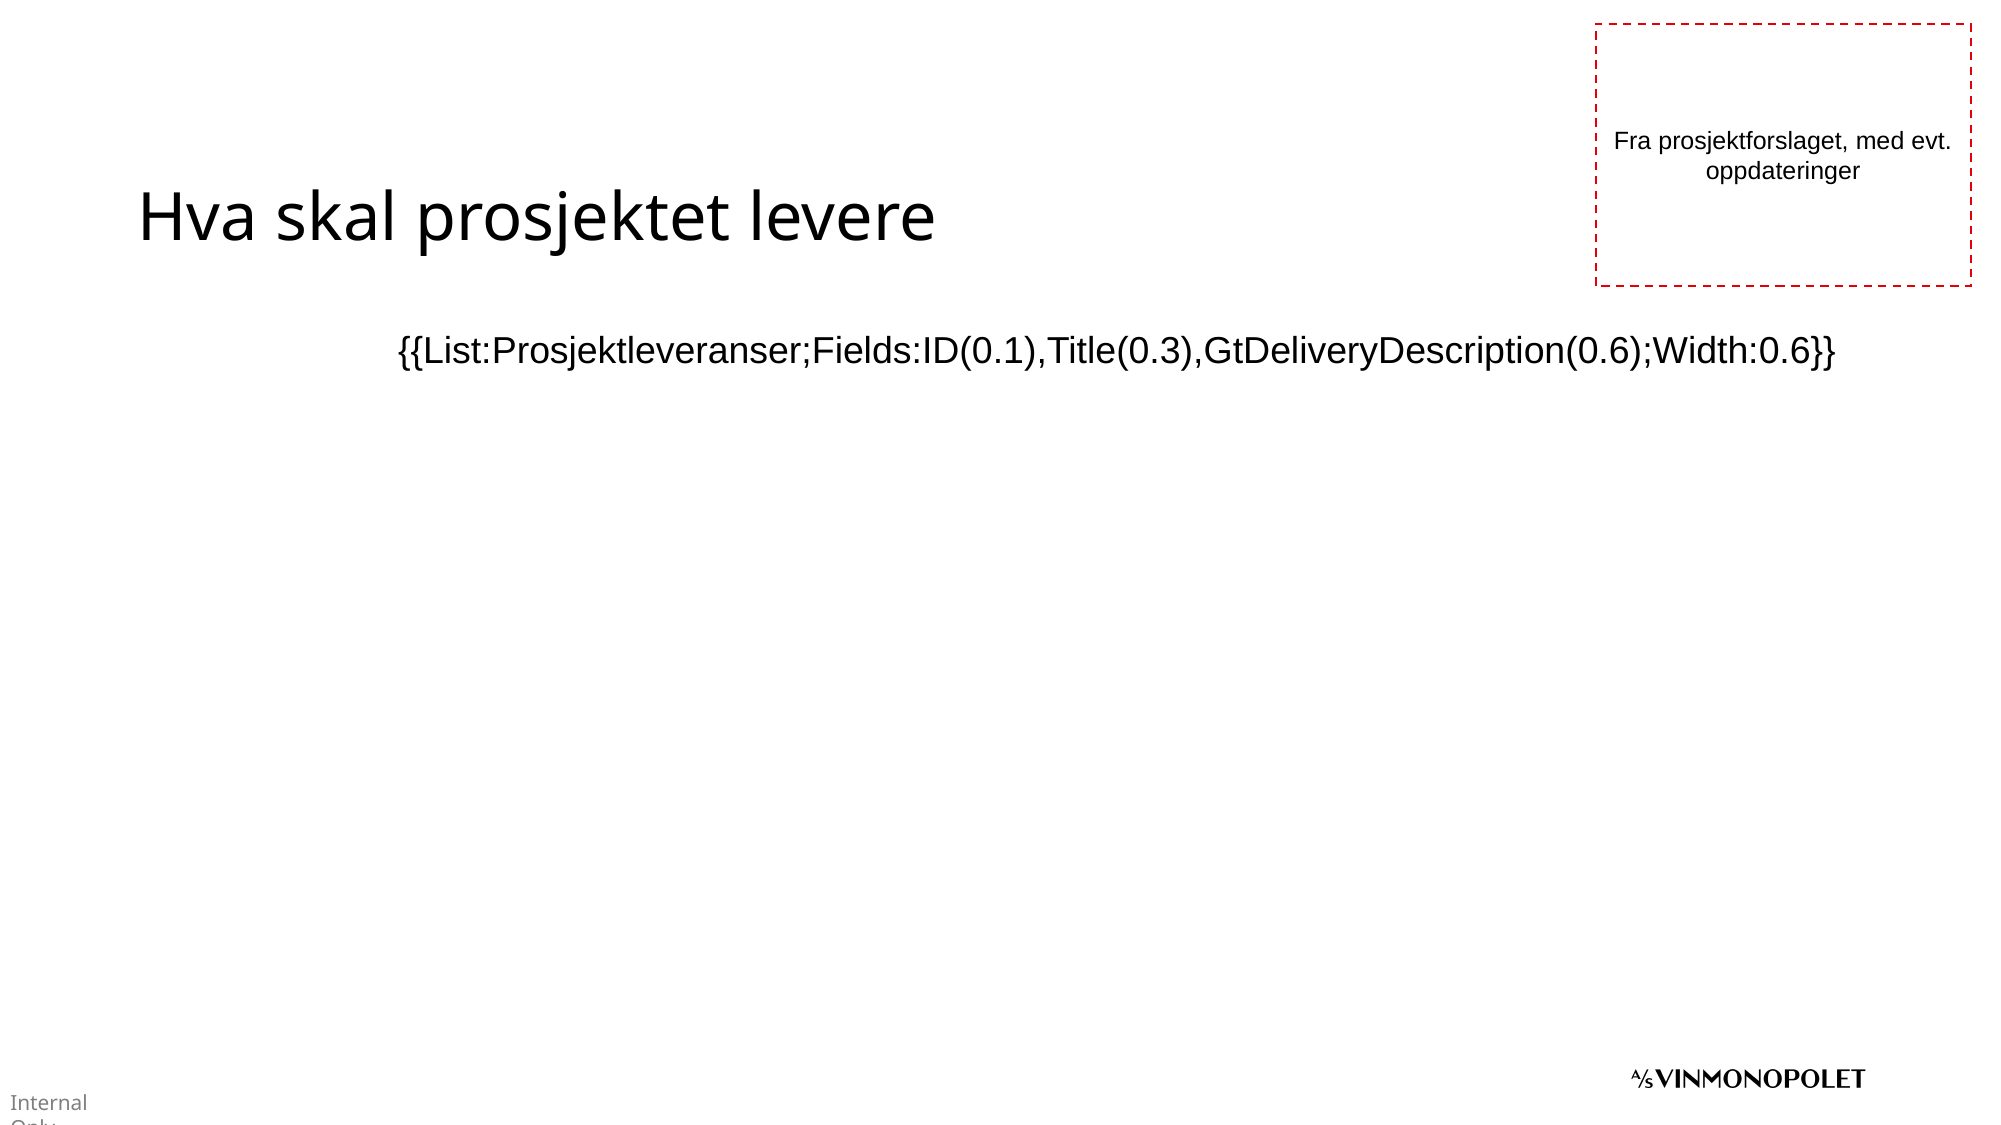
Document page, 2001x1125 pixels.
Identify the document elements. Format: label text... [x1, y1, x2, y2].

text_box {{List:Prosjektleveranser;Fields:ID(0.1),Title(0.3),GtDeliveryDescription(0.6);Width:0.6}} [137, 319, 1852, 424]
text_box Fra prosjektforslaget, med evt. oppdateringer [1595, 23, 1972, 287]
title Hva skal prosjektet levere [137, 84, 1595, 262]
